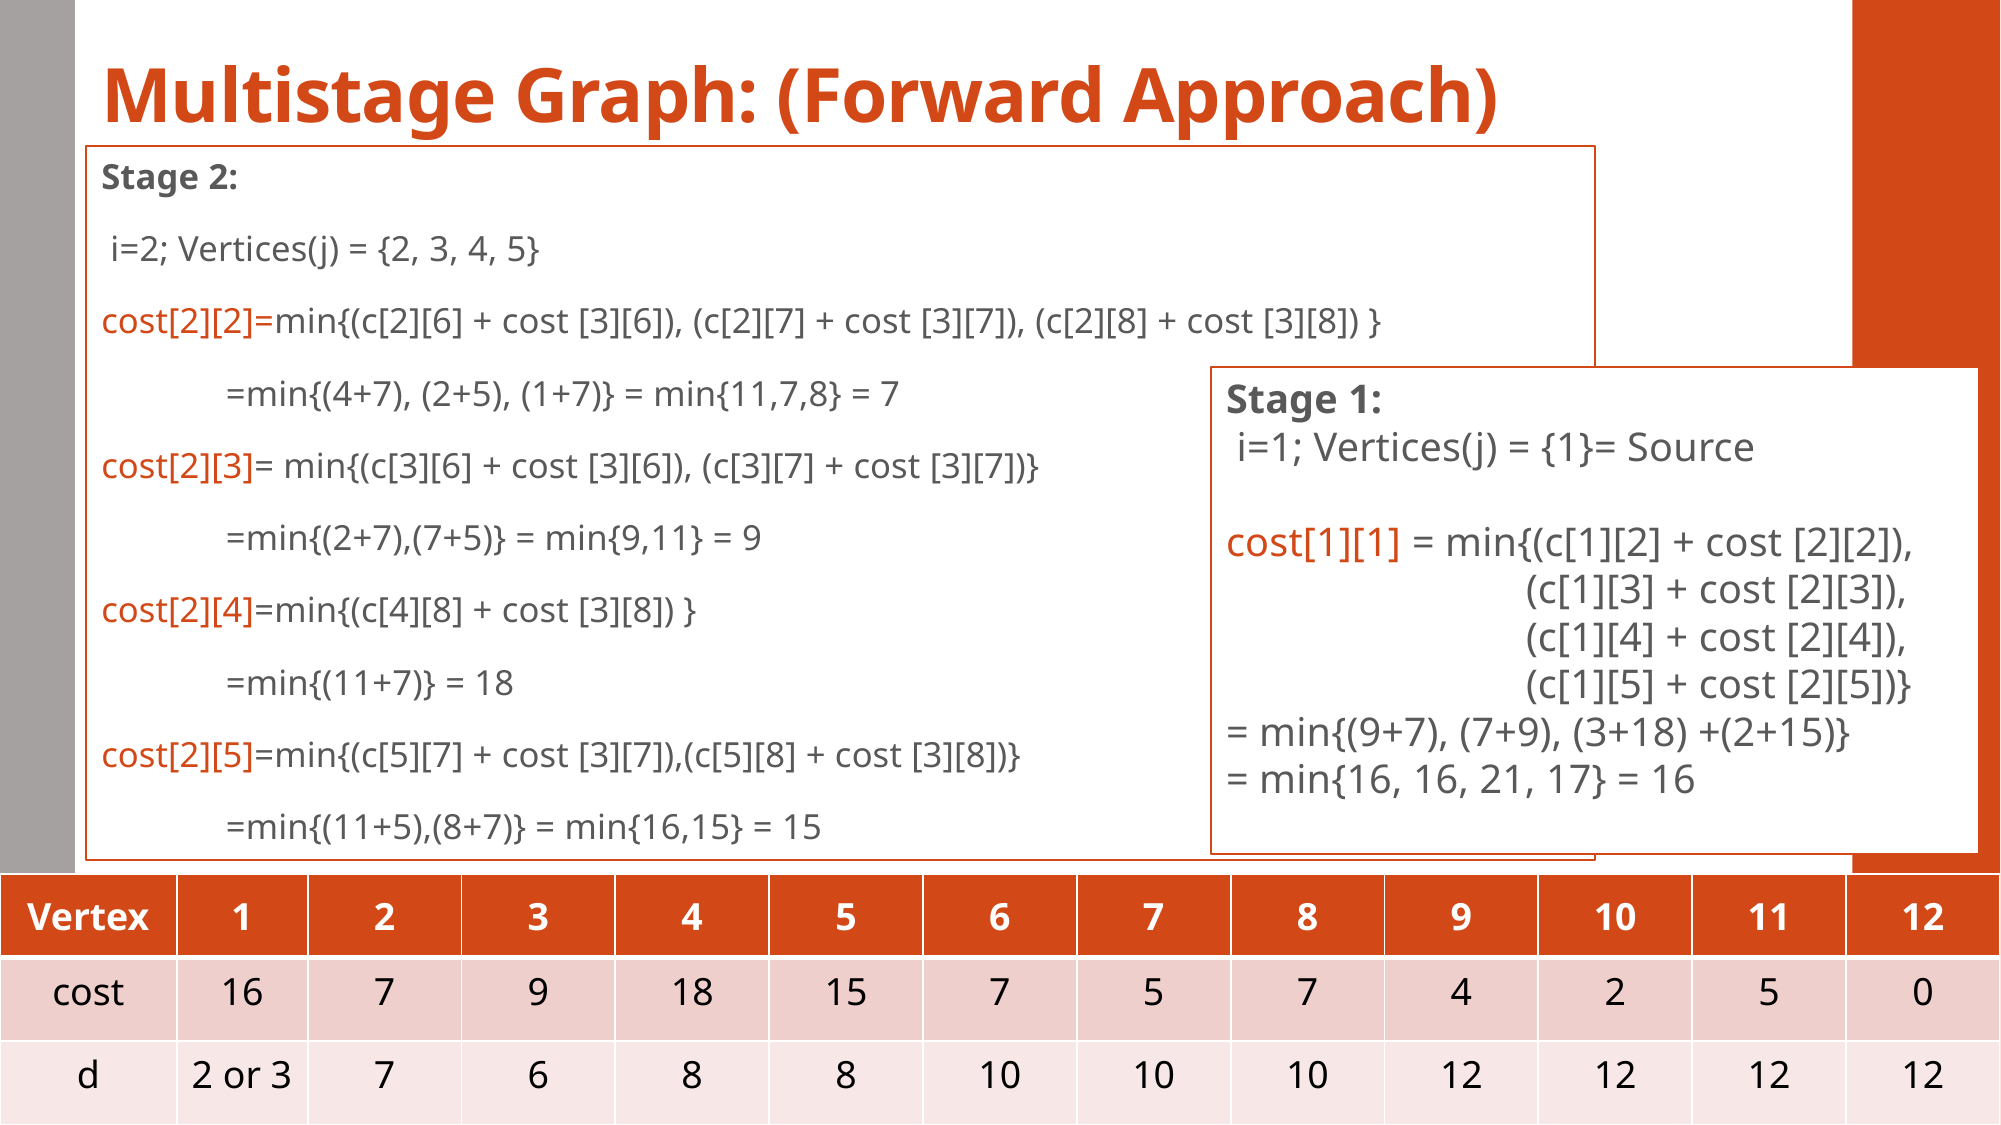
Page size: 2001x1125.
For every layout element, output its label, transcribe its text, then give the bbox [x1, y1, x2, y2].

table_cell 7 [924, 960, 1076, 1040]
title Multistage Graph: (Forward Approach) [86, 25, 1759, 147]
table_header 1 [178, 875, 307, 955]
table_cell 9 [462, 960, 614, 1040]
table_cell 7 [309, 1042, 461, 1124]
table_header Vertex [1, 875, 176, 955]
table_header 5 [770, 875, 922, 955]
table_cell 4 [1385, 960, 1537, 1040]
table_header 12 [1847, 875, 1999, 955]
table_cell 12 [1693, 1042, 1845, 1124]
table_cell 8 [616, 1042, 768, 1124]
table_cell cost [1, 960, 176, 1040]
table_cell 12 [1847, 1042, 1999, 1124]
table_cell 7 [309, 960, 461, 1040]
table_cell 0 [1847, 960, 1999, 1040]
table_header 2 [309, 875, 461, 955]
table_cell 8 [770, 1042, 922, 1124]
table_header 9 [1385, 875, 1537, 955]
table_cell 6 [462, 1042, 614, 1124]
table_header 8 [1232, 875, 1384, 955]
table_cell 15 [770, 960, 922, 1040]
table_cell 10 [1078, 1042, 1230, 1124]
table_cell 12 [1539, 1042, 1691, 1124]
table_header 7 [1078, 875, 1230, 955]
table_cell 5 [1693, 960, 1845, 1040]
table_cell 18 [616, 960, 768, 1040]
table_cell d [1, 1042, 176, 1124]
table_header 10 [1539, 875, 1691, 955]
table_cell 10 [924, 1042, 1076, 1124]
table_header 3 [462, 875, 614, 955]
table_cell 10 [1232, 1042, 1384, 1124]
table_cell 2 or 3 [178, 1042, 307, 1124]
table_header 11 [1693, 875, 1845, 955]
table_cell 5 [1078, 960, 1230, 1040]
table_header 4 [616, 875, 768, 955]
table_header 6 [924, 875, 1076, 955]
table_cell 16 [178, 960, 307, 1040]
text_box Stage 2: i=2; Vertices(j) = {2, 3, 4, 5} cost[2][2]=min{(c[2][6] + cost [3][6]), (c[2][7] + cost [3][7]), (c[2][8] + cost [3][8]) } =min{(4+7), (2+5), (1+7)} = min{11,7,8} = 7 cost[2][3]= min{(c[3][6] + cost [3][6]), (c[3][7] + cost [3][7])} =min{(2+7),(7+5)} = min{9,11} = 9 cost[2][4]=min{(c[4][8] + cost [3][8]) } =min{(11+7)} = 18 cost[2][5]=min{(c[5][7] + cost [3][7]),(c[5][8] + cost [3][8])} =min{(11+5),(8+7)} = min{16,15} = 15 [85, 145, 1596, 861]
table_cell 7 [1232, 960, 1384, 1040]
table_cell 12 [1385, 1042, 1537, 1124]
table_cell 2 [1539, 960, 1691, 1040]
text_box Stage 1: i=1; Vertices(j) = {1}= Source cost[1][1] = min{(c[1][2] + cost [2][2]), (c[1][3] + cost [2][3]), (c[1][4] + cost [2][4]), (c[1][5] + cost [2][5])} = min{(9+7), (7+9), (3+18) +(2+15)} = min{16, 16, 21, 17} = 16 [1210, 366, 1980, 855]
